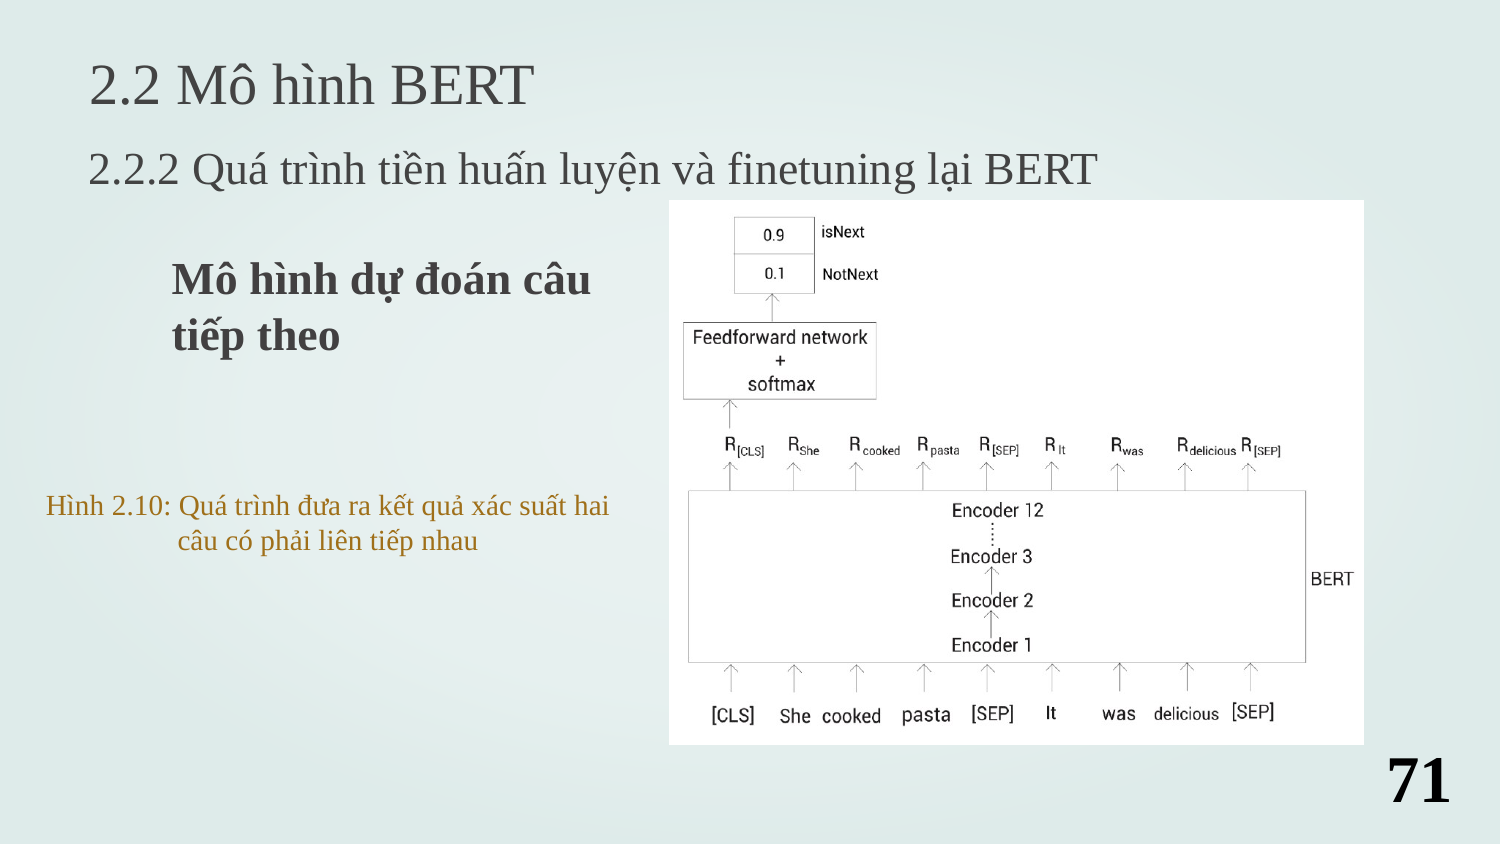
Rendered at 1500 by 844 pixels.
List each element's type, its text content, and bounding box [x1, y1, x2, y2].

text_box 71 [1371, 728, 1500, 824]
picture [0, 0, 1500, 844]
text_box 2.2.2 Quá trình tiền huấn luyện và finetuning lại BERT [74, 131, 1166, 201]
text_box Mô hình dự đoán câu tiếp theo [156, 241, 663, 367]
text_box Hình 2.10: Quá trình đưa ra kết quả xác suất hai câu có phải liên tiếp nhau [25, 478, 631, 564]
text_box 2.2 Mô hình BERT [74, 44, 1471, 132]
